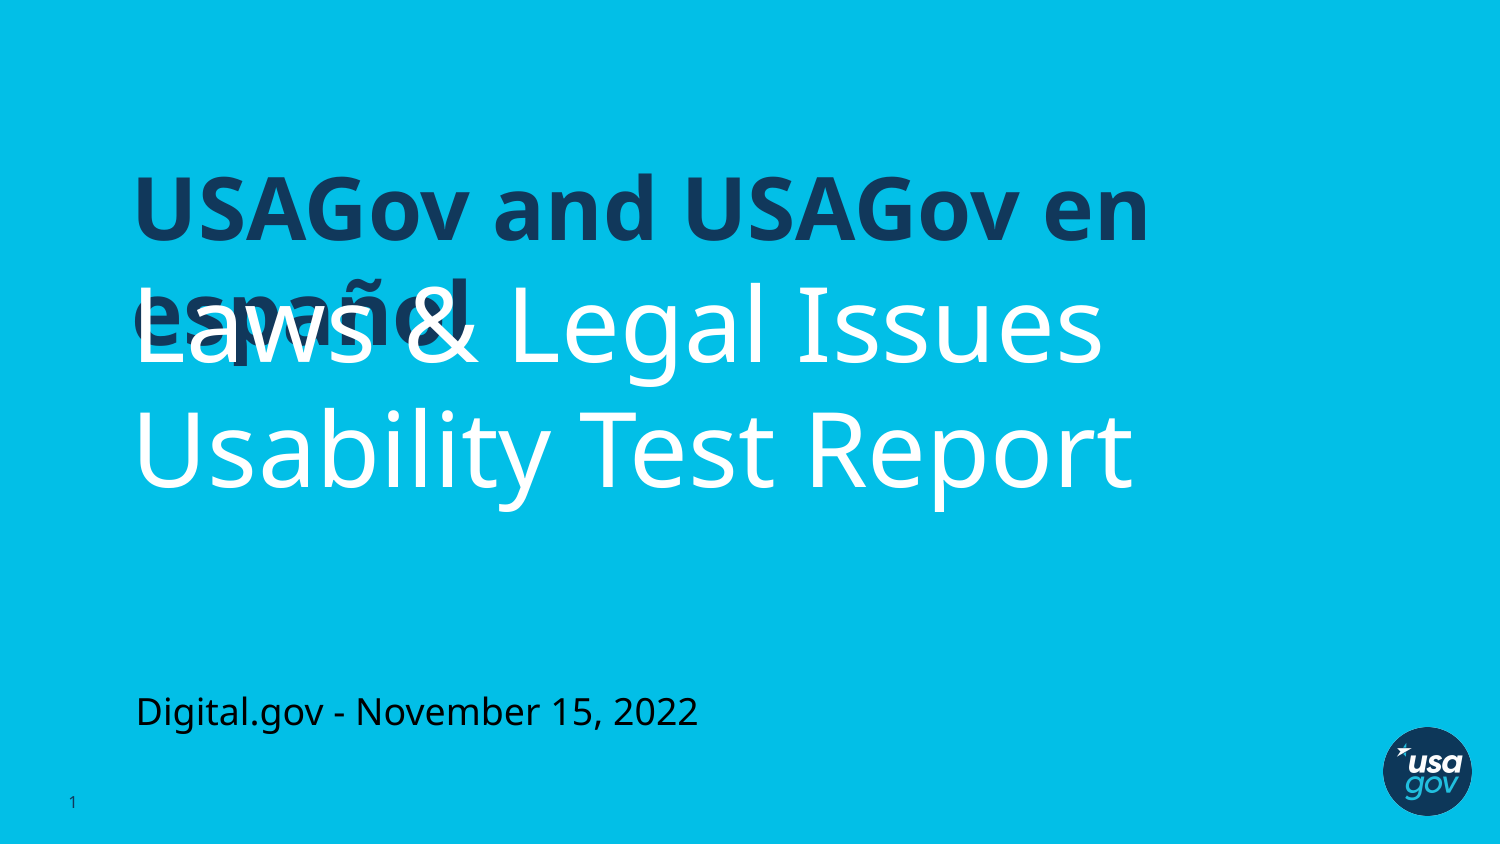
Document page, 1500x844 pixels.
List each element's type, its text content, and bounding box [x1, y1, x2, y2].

subtitle Digital.gov - November 15, 2022 [120, 672, 840, 803]
slide_number 1 [2, 781, 93, 825]
title Laws & Legal Issues Usability Test Report [116, 243, 1383, 396]
title USAGov and USAGov en español [116, 137, 1383, 243]
picture [1383, 727, 1472, 816]
